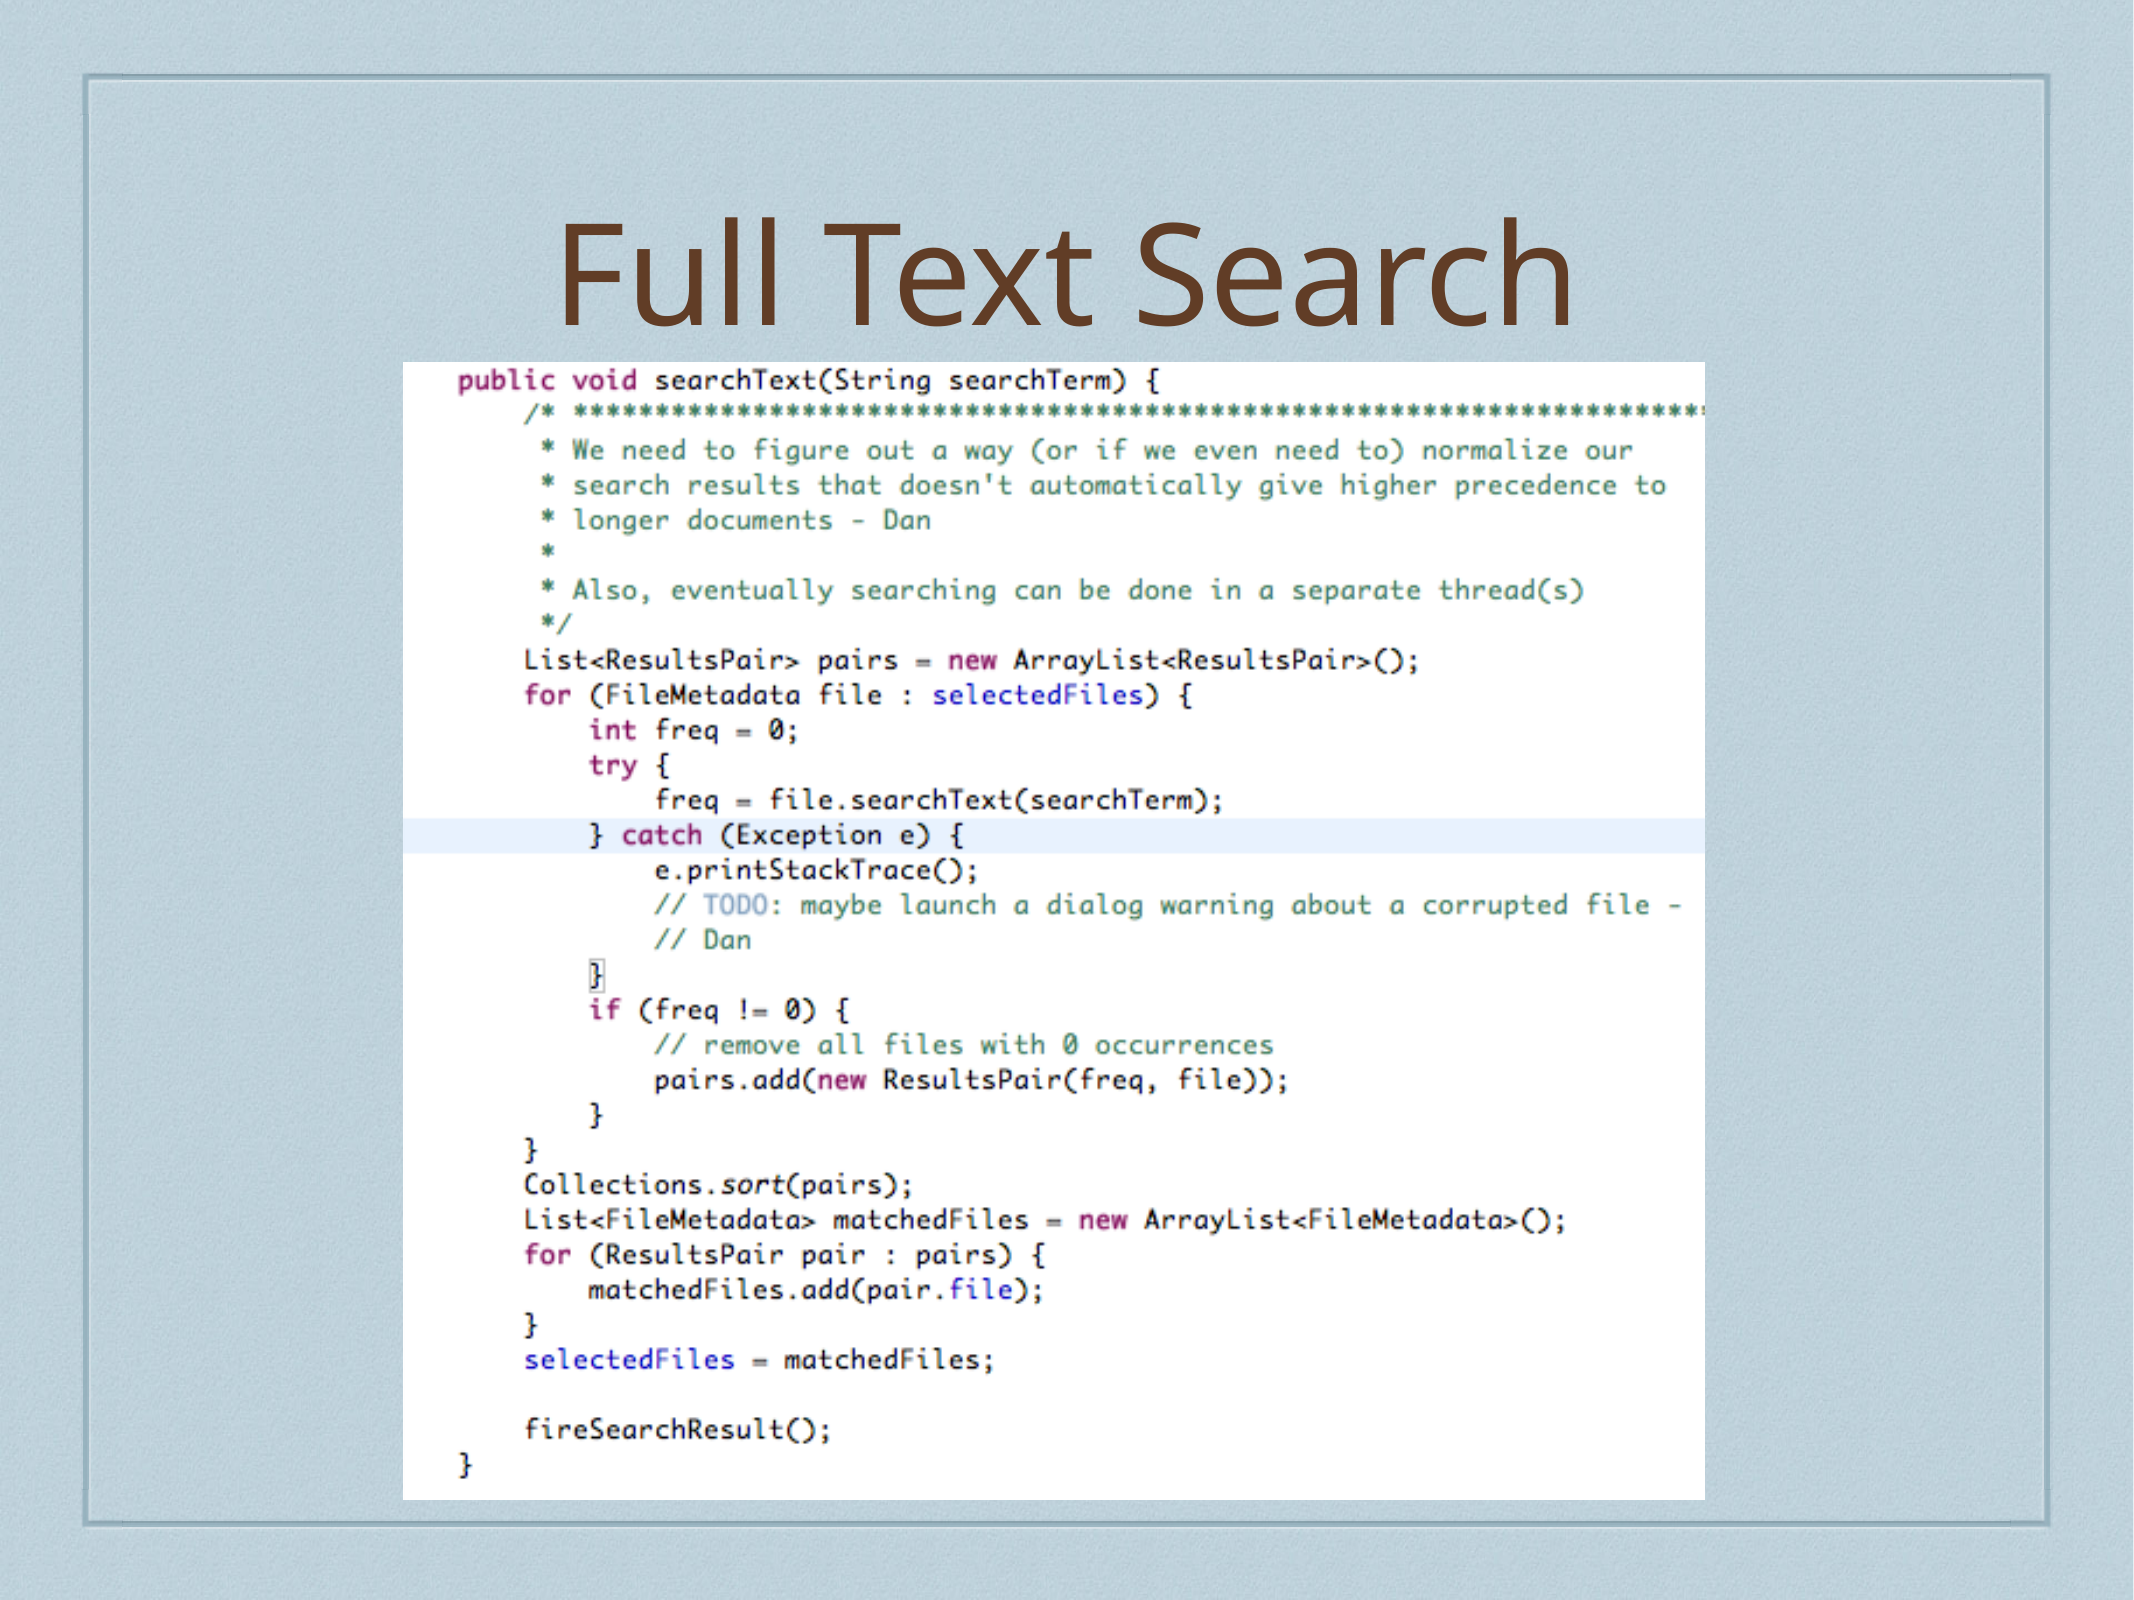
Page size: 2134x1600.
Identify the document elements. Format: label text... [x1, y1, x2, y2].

title Full Text Search [170, 86, 1963, 451]
picture [0, 0, 2134, 1600]
